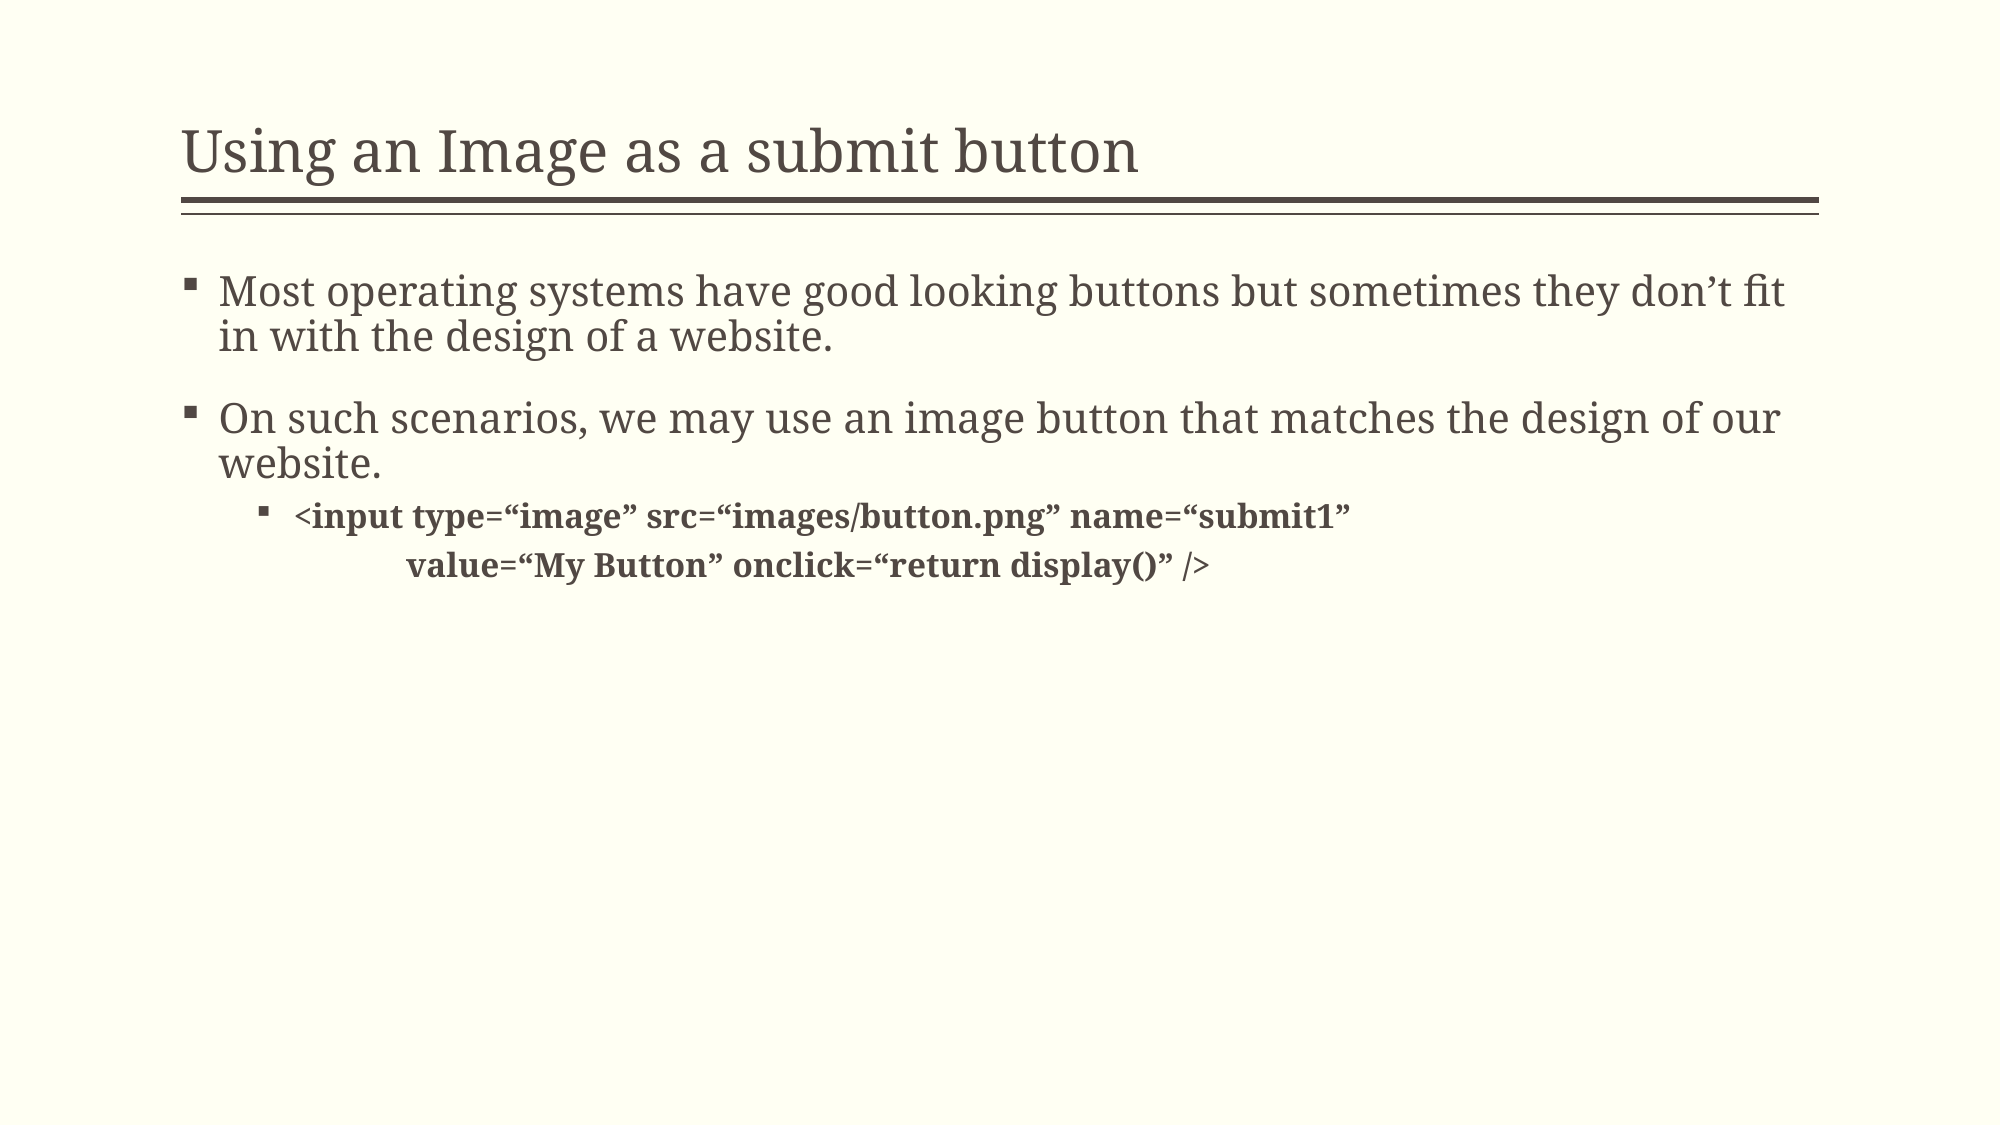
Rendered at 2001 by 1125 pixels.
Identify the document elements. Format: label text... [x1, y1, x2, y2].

list Most operating systems have good looking buttons but sometimes they don’t fit in with the design of a website. On such scenarios, we may use an image button that matches the design of our website. <input type=“image” src=“images/button.png” name=“submit1” value=“My Button” onclick=“return display()” /> [181, 262, 1819, 1013]
title Using an Image as a submit button [181, 12, 1819, 193]
